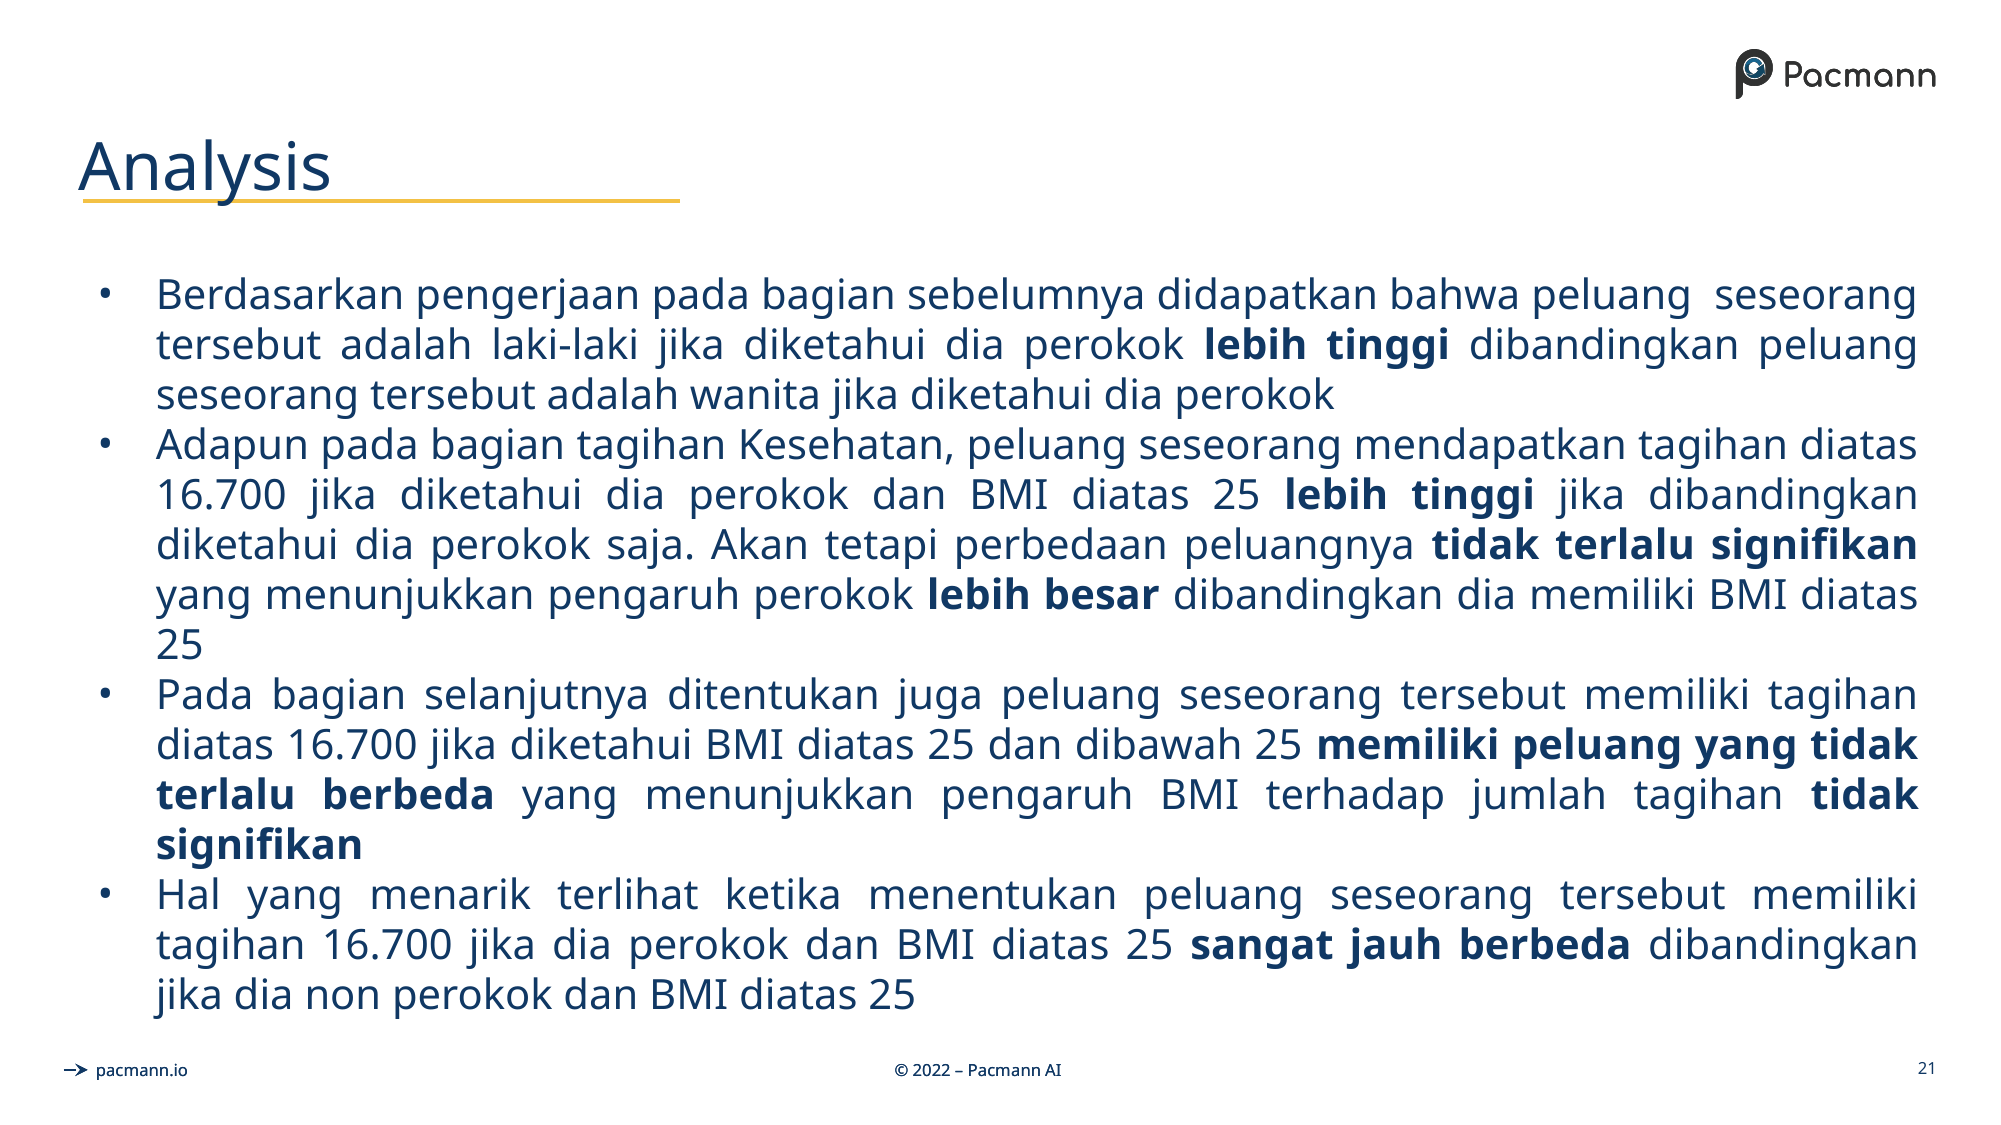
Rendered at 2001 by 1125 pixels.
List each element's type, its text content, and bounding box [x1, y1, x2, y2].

text_box Berdasarkan pengerjaan pada bagian sebelumnya didapatkan bahwa peluang seseorang tersebut adalah laki-laki jika diketahui dia perokok lebih tinggi dibandingkan peluang seseorang tersebut adalah wanita jika diketahui dia perokok Adapun pada bagian tagihan Kesehatan, peluang seseorang mendapatkan tagihan diatas 16.700 jika diketahui dia perokok dan BMI diatas 25 lebih tinggi jika dibandingkan diketahui dia perokok saja. Akan tetapi perbedaan peluangnya tidak terlalu signifikan yang menunjukkan pengaruh perokok lebih besar dibandingkan dia memiliki BMI diatas 25 Pada bagian selanjutnya ditentukan juga peluang seseorang tersebut memiliki tagihan diatas 16.700 jika diketahui BMI diatas 25 dan dibawah 25 memiliki peluang yang tidak terlalu berbeda yang menunjukkan pengaruh BMI terhadap jumlah tagihan tidak signifikan Hal yang menarik terlihat ketika menentukan peluang seseorang tersebut memiliki tagihan 16.700 jika dia perokok dan BMI diatas 25 sangat jauh berbeda dibandingkan jika dia non perokok dan BMI diatas 25 [65, 259, 1934, 1026]
picture [1707, 36, 1966, 112]
title Analysis [63, 59, 1935, 278]
